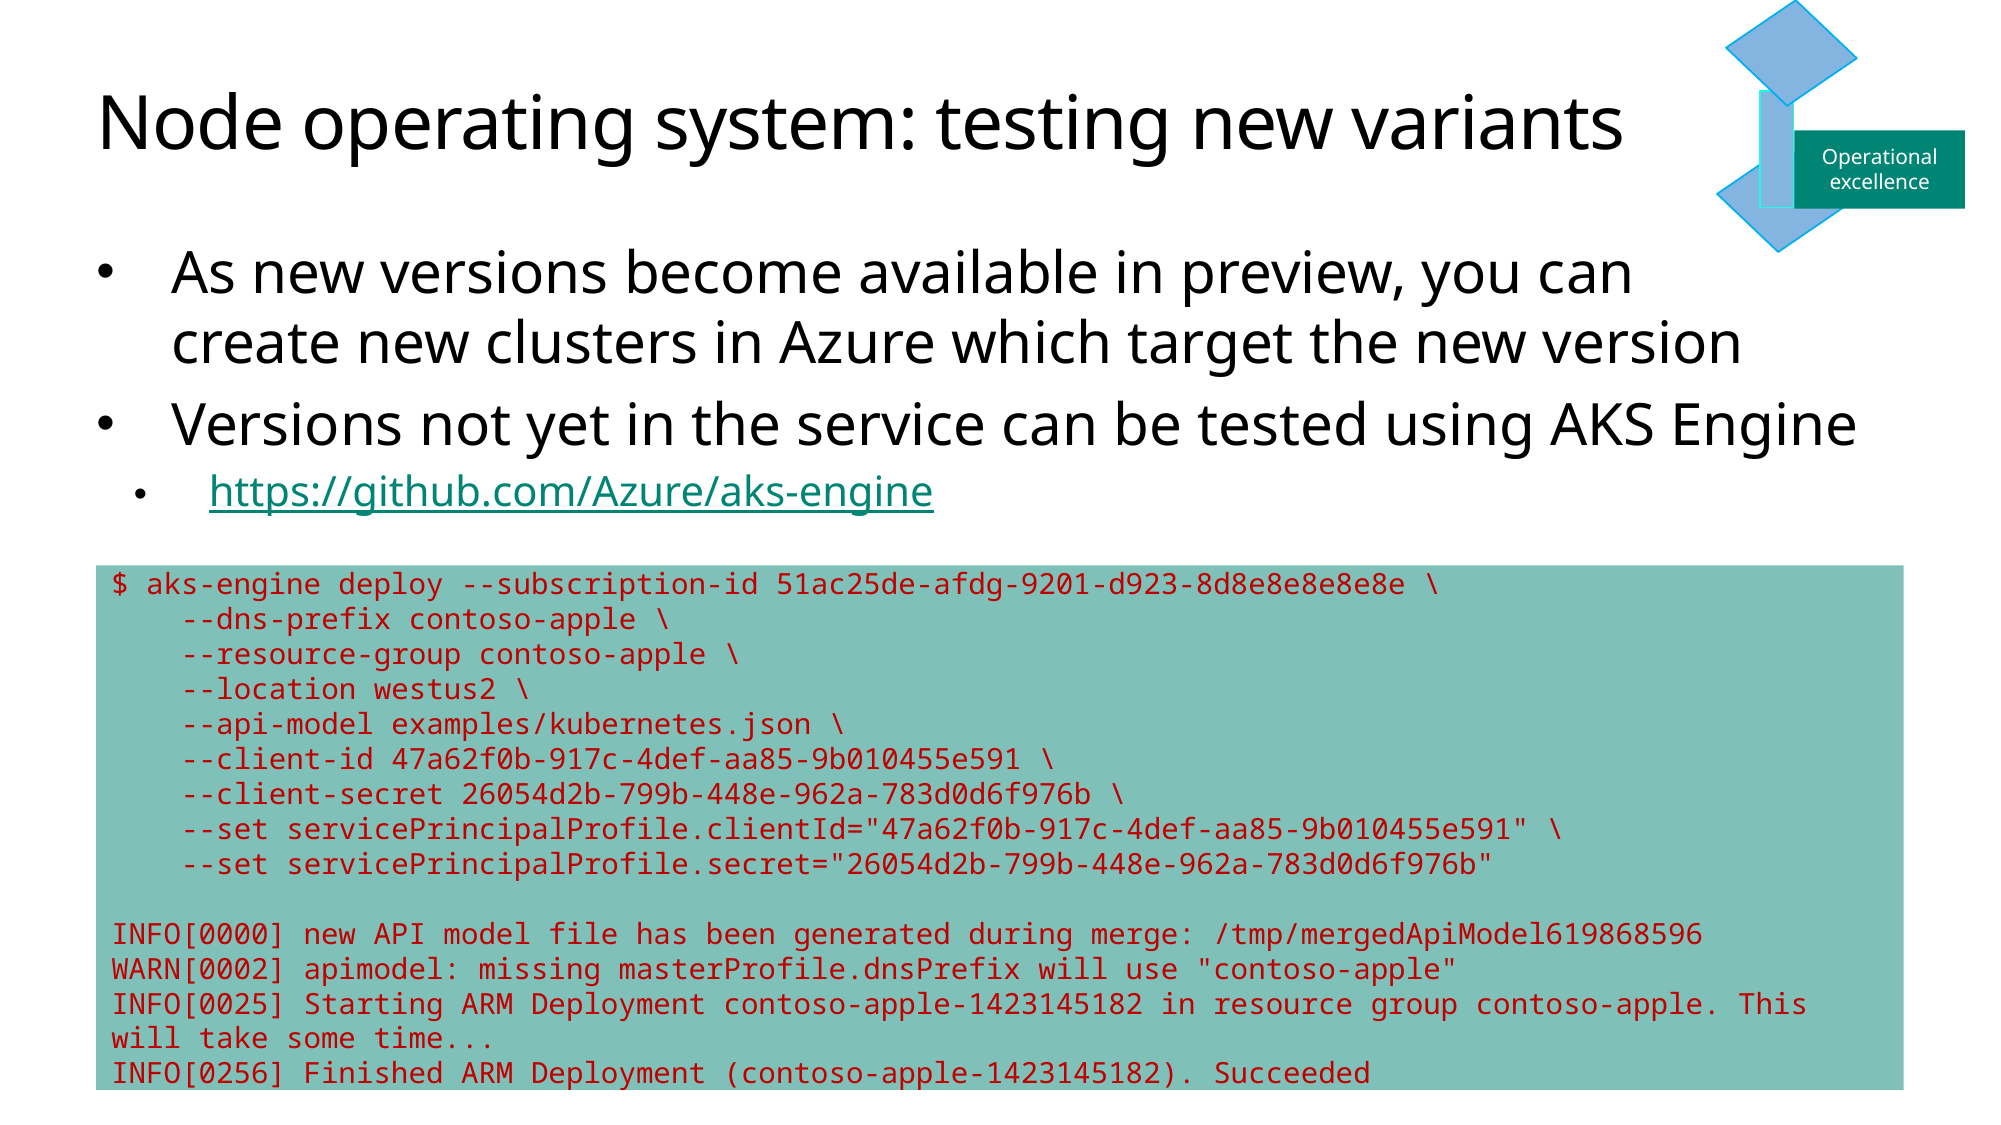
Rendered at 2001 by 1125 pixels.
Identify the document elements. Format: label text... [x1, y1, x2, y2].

title Node operating system: testing new variants [96, 75, 1716, 166]
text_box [1716, 0, 1966, 253]
text_box $ aks-engine deploy --subscription-id 51ac25de-afdg-9201-d923-8d8e8e8e8e8e \ --dns-prefix contoso-apple \ --resource-group contoso-apple \ --location westus2 \ --api-model examples/kubernetes.json \ --client-id 47a62f0b-917c-4def-aa85-9b010455e591 \ --client-secret 26054d2b-799b-448e-962a-783d0d6f976b \ --set servicePrincipalProfile.clientId="47a62f0b-917c-4def-aa85-9b010455e591" \ --set servicePrincipalProfile.secret="26054d2b-799b-448e-962a-783d0d6f976b" INFO[0000] new API model file has been generated during merge: /tmp/mergedApiModel619868596 WARN[0002] apimodel: missing masterProfile.dnsPrefix will use "contoso-apple" INFO[0025] Starting ARM Deployment contoso-apple-1423145182 in resource group contoso-apple. This will take some time... INFO[0256] Finished ARM Deployment (contoso-apple-1423145182). Succeeded [96, 565, 1904, 1090]
list As new versions become available in preview, you can create new clusters in Azure which target the new version Versions not yet in the service can be tested using AKS Engine https://github.com/Azure/aks-engine [96, 235, 1904, 522]
